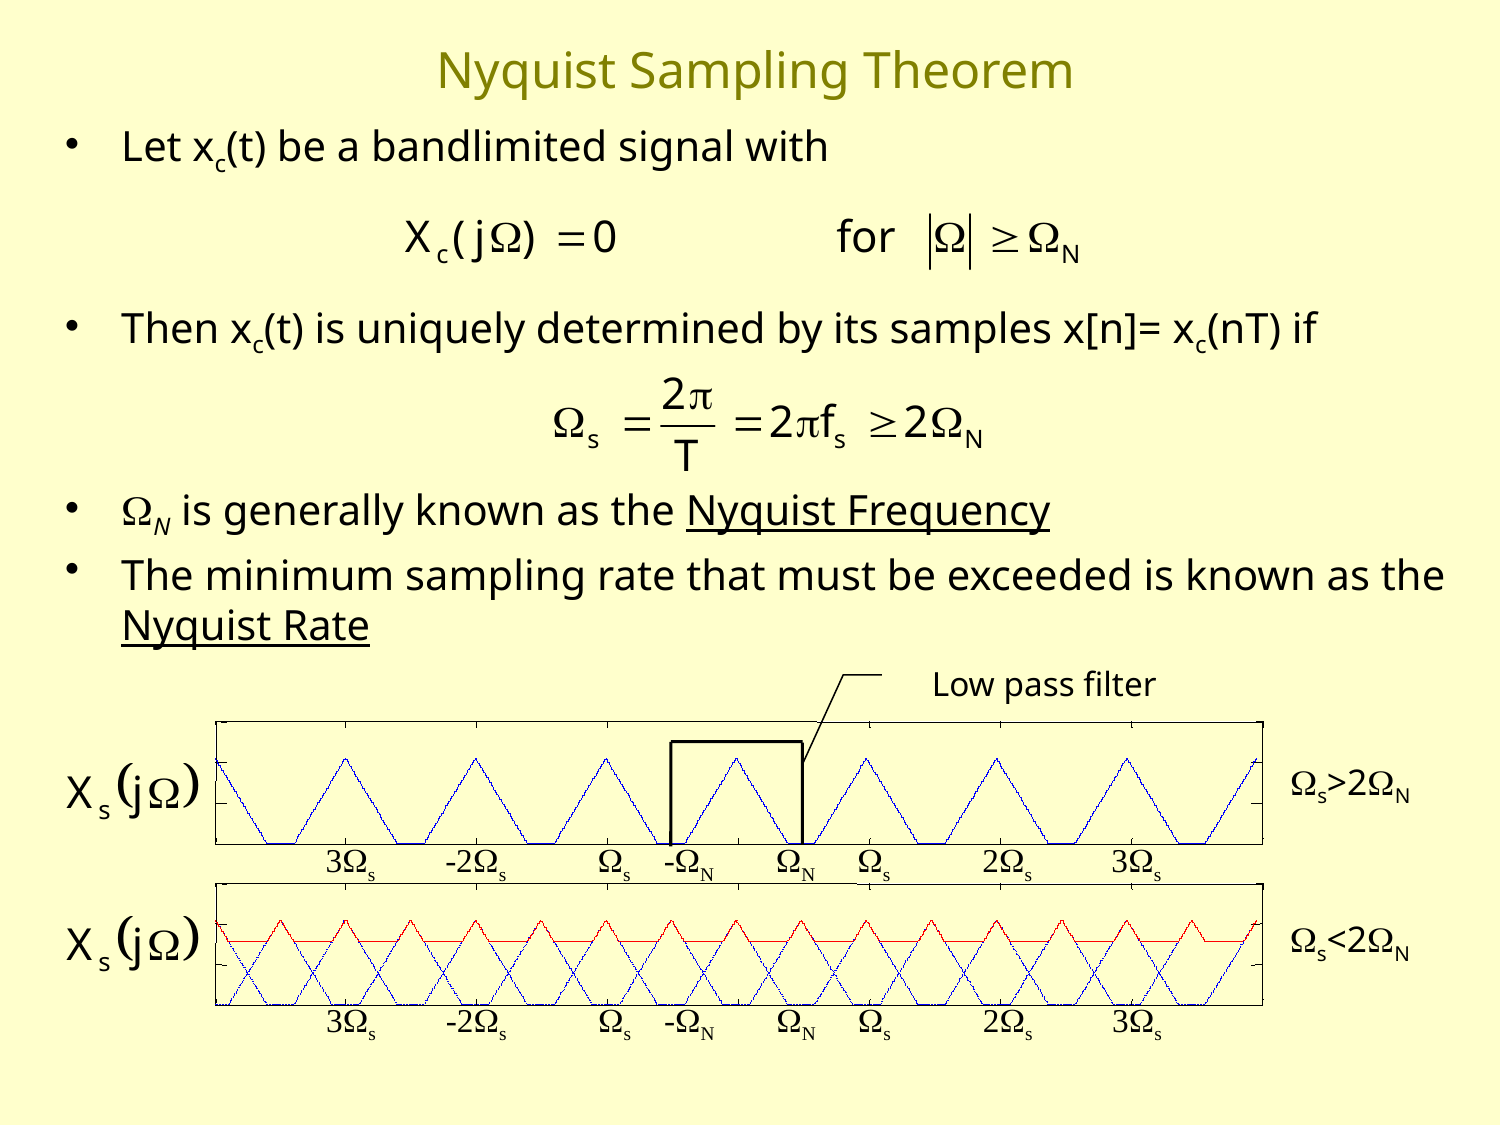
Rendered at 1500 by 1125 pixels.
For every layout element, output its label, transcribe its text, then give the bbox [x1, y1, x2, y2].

list Let xc(t) be a bandlimited signal with Then xc(t) is uniquely determined by its samples x[n]= xc(nT) if N is generally known as the Nyquist Frequency The minimum sampling rate that must be exceeded is known as the Nyquist Rate [50, 112, 1463, 715]
title Nyquist Sampling Theorem [50, 37, 1463, 100]
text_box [530, 363, 991, 482]
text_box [398, 204, 1089, 279]
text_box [60, 655, 1464, 1047]
